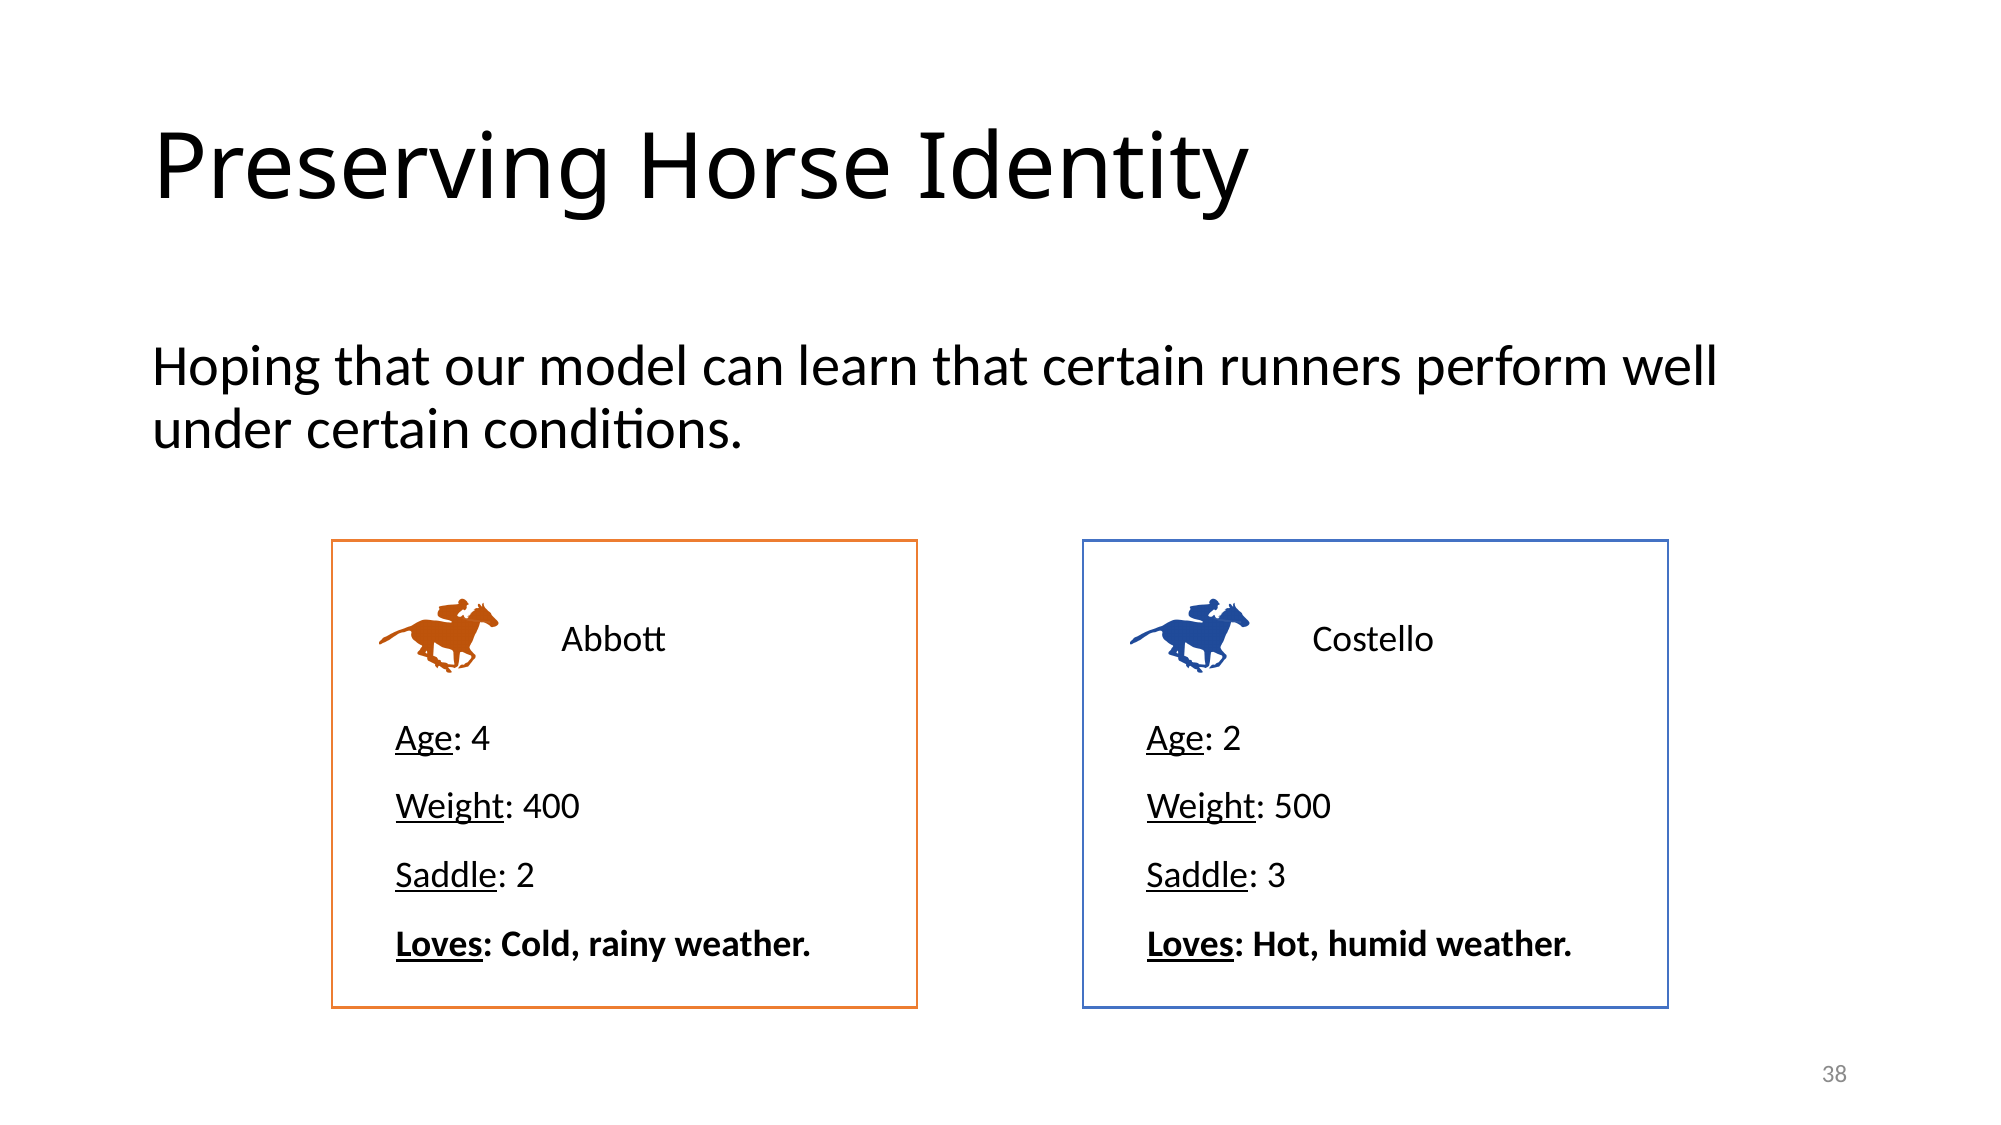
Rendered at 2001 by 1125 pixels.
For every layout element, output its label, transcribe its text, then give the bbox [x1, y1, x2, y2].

text_box Age: 2 [1131, 705, 1266, 766]
text_box Costello [1297, 606, 1450, 667]
text_box [331, 539, 918, 1009]
text_box Weight: 500 [1132, 773, 1355, 834]
text_box Age: 4 [380, 705, 514, 766]
picture [1130, 594, 1250, 680]
picture [379, 594, 499, 680]
list Hoping that our model can learn that certain runners perform well under certain conditions. [137, 327, 1863, 490]
text_box Abbott [546, 606, 682, 667]
text_box [1082, 539, 1669, 1009]
text_box Saddle: 3 [1131, 842, 1310, 903]
text_box Loves: Hot, humid weather. [1132, 911, 1589, 972]
text_box Loves: Cold, rainy weather. [381, 911, 827, 972]
text_box Saddle: 2 [380, 842, 559, 903]
slide_number 38 [1412, 1042, 1863, 1103]
title Preserving Horse Identity [137, 59, 1863, 278]
text_box Weight: 400 [380, 773, 604, 834]
